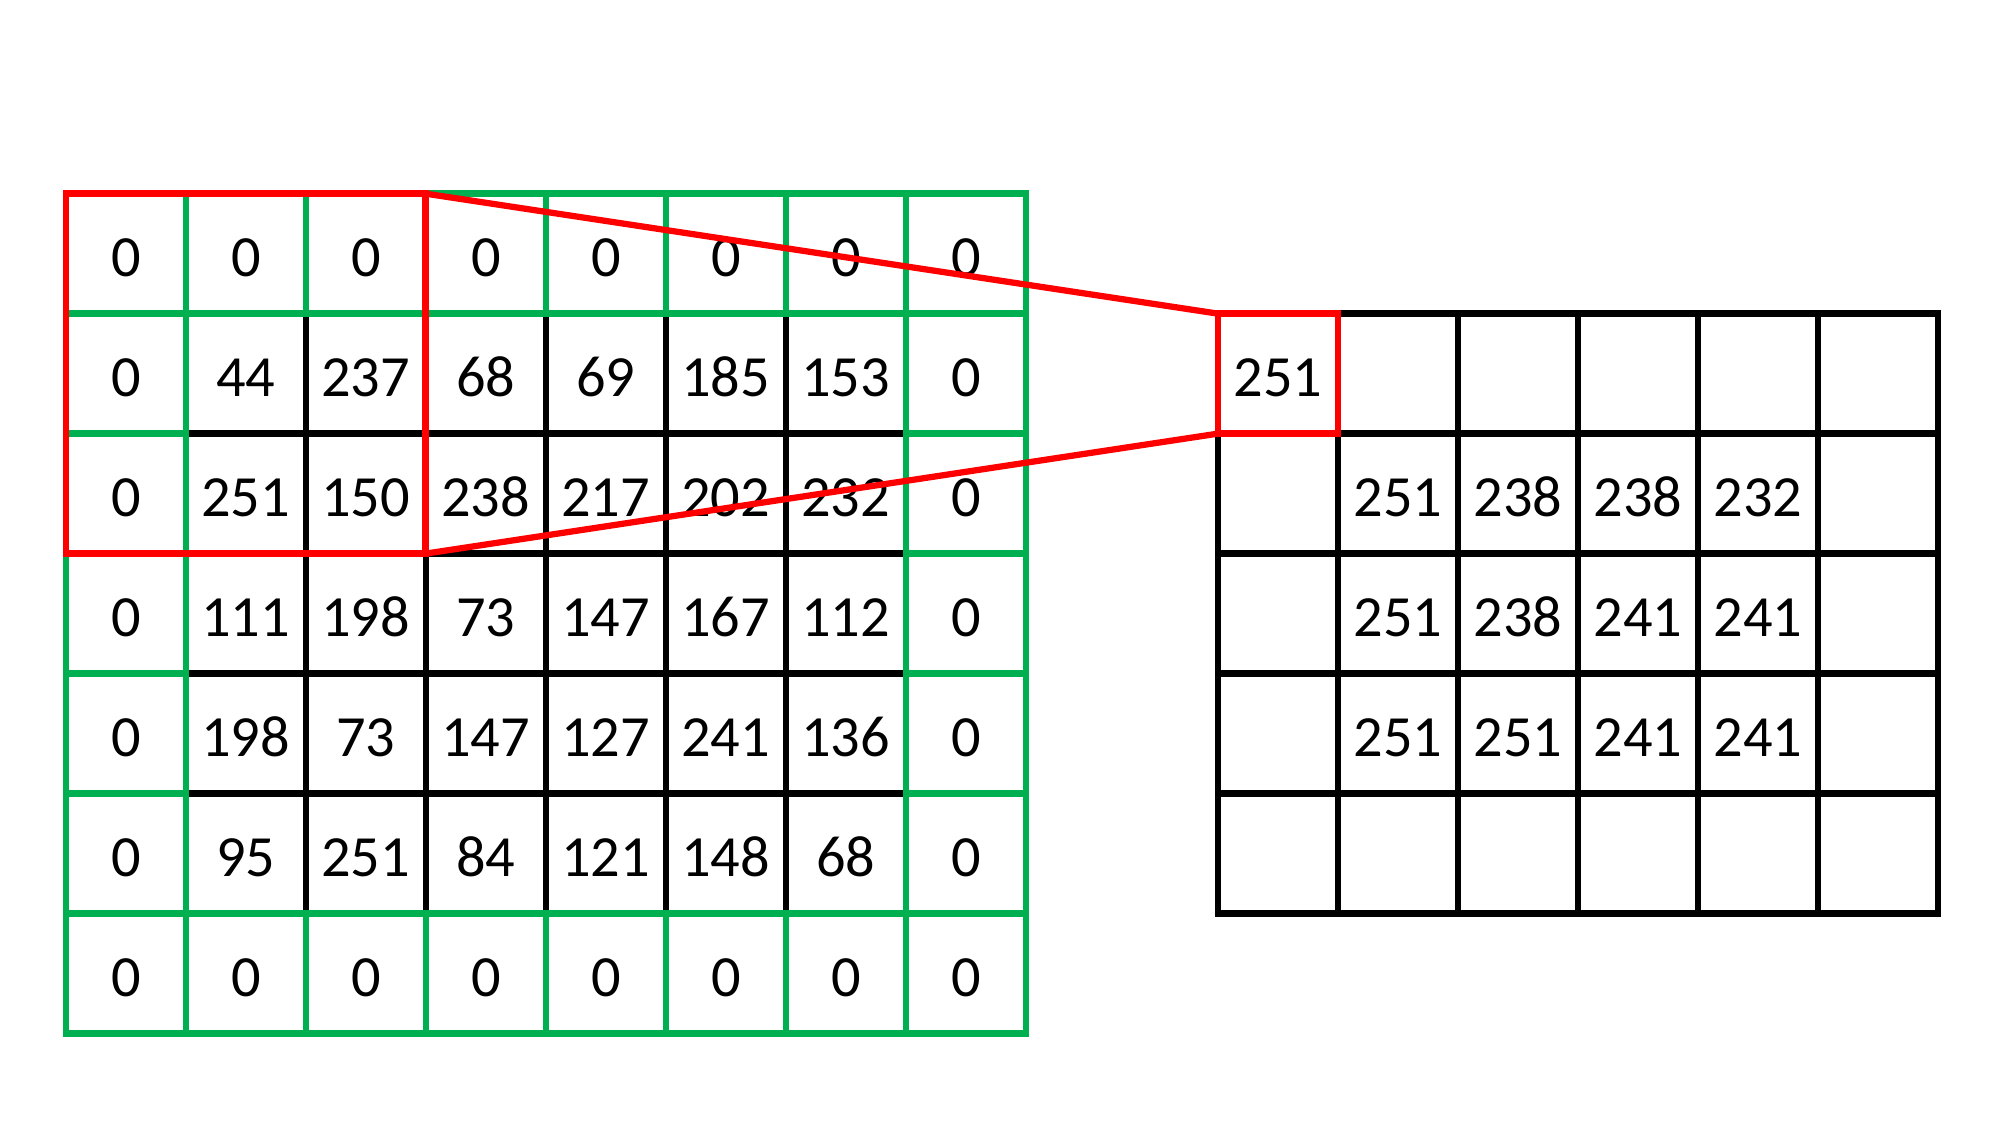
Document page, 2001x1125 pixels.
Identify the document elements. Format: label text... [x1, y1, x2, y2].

text_box 0 [785, 914, 905, 1035]
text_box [65, 193, 1338, 554]
text_box 0 [65, 913, 187, 1035]
text_box 0 [305, 914, 425, 1035]
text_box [185, 554, 906, 914]
text_box 0 [545, 914, 665, 1035]
text_box 0 [65, 673, 185, 793]
text_box 0 [906, 673, 1027, 793]
text_box 0 [906, 793, 1027, 913]
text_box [1217, 313, 1938, 914]
text_box 0 [187, 914, 305, 1035]
text_box 0 [905, 913, 1027, 1035]
text_box 0 [425, 914, 545, 1035]
text_box 0 [65, 557, 185, 673]
text_box 0 [665, 914, 785, 1035]
text_box 0 [906, 554, 1027, 673]
text_box 0 [65, 793, 185, 913]
